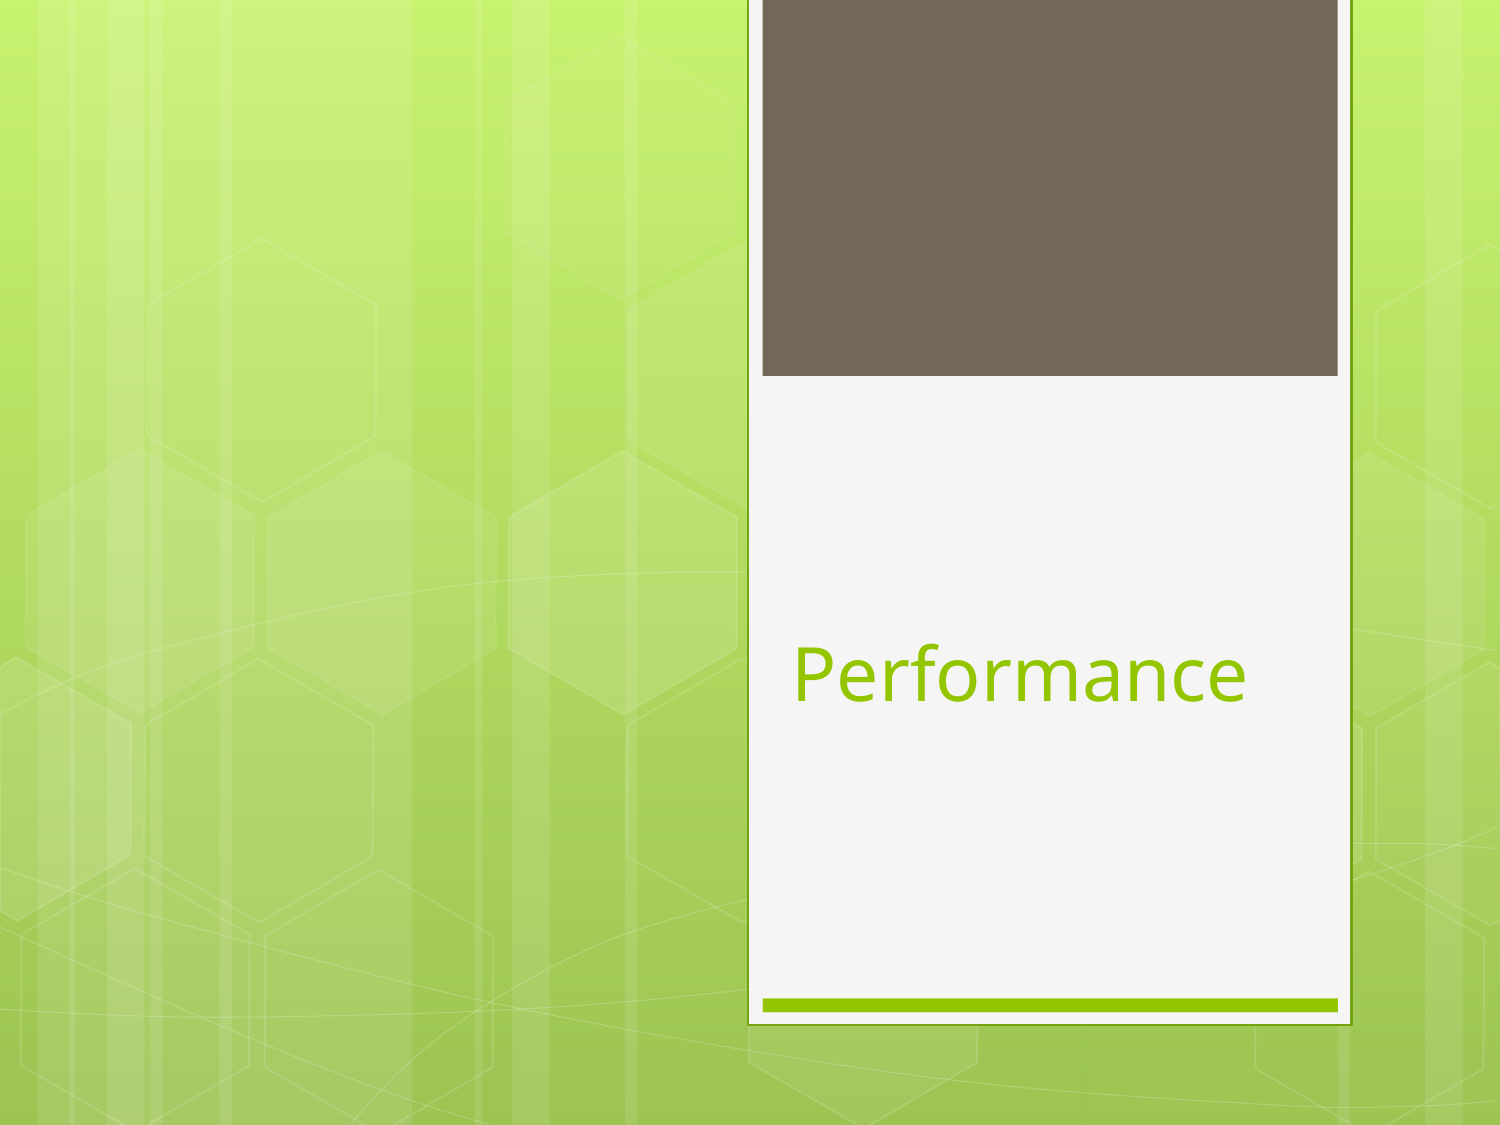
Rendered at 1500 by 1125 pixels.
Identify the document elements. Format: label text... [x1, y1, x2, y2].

title Performance [776, 444, 1320, 724]
